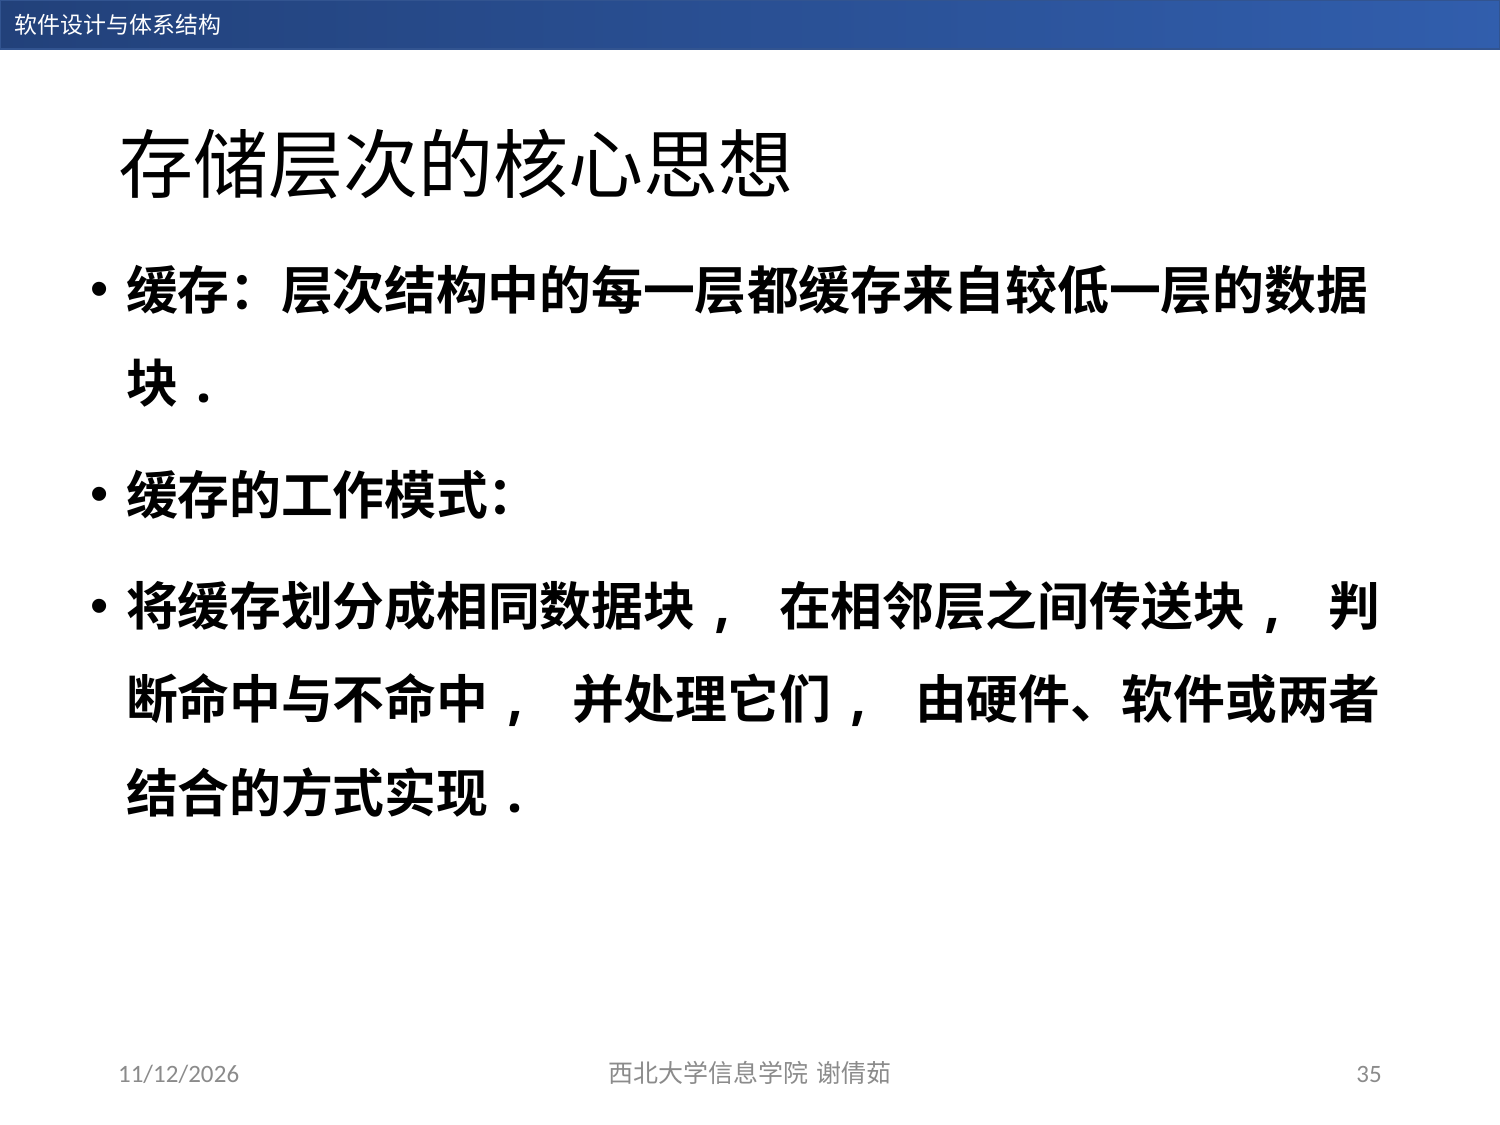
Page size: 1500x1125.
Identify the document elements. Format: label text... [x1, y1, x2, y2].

slide_number 35 [1059, 1042, 1397, 1103]
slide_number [103, 1042, 441, 1103]
title 存储层次的核心思想 [103, 59, 1397, 218]
footer 西北大学信息学院 谢倩茹 [496, 1042, 1004, 1103]
list 缓存：层次结构中的每一层都缓存来自较低一层的数据块. 缓存的工作模式： 将缓存划分成相同数据块, 在相邻层之间传送块, 判断命中与不命中, 并处理它们, 由硬件、软件或两者结合的方式实现. [75, 218, 1412, 835]
